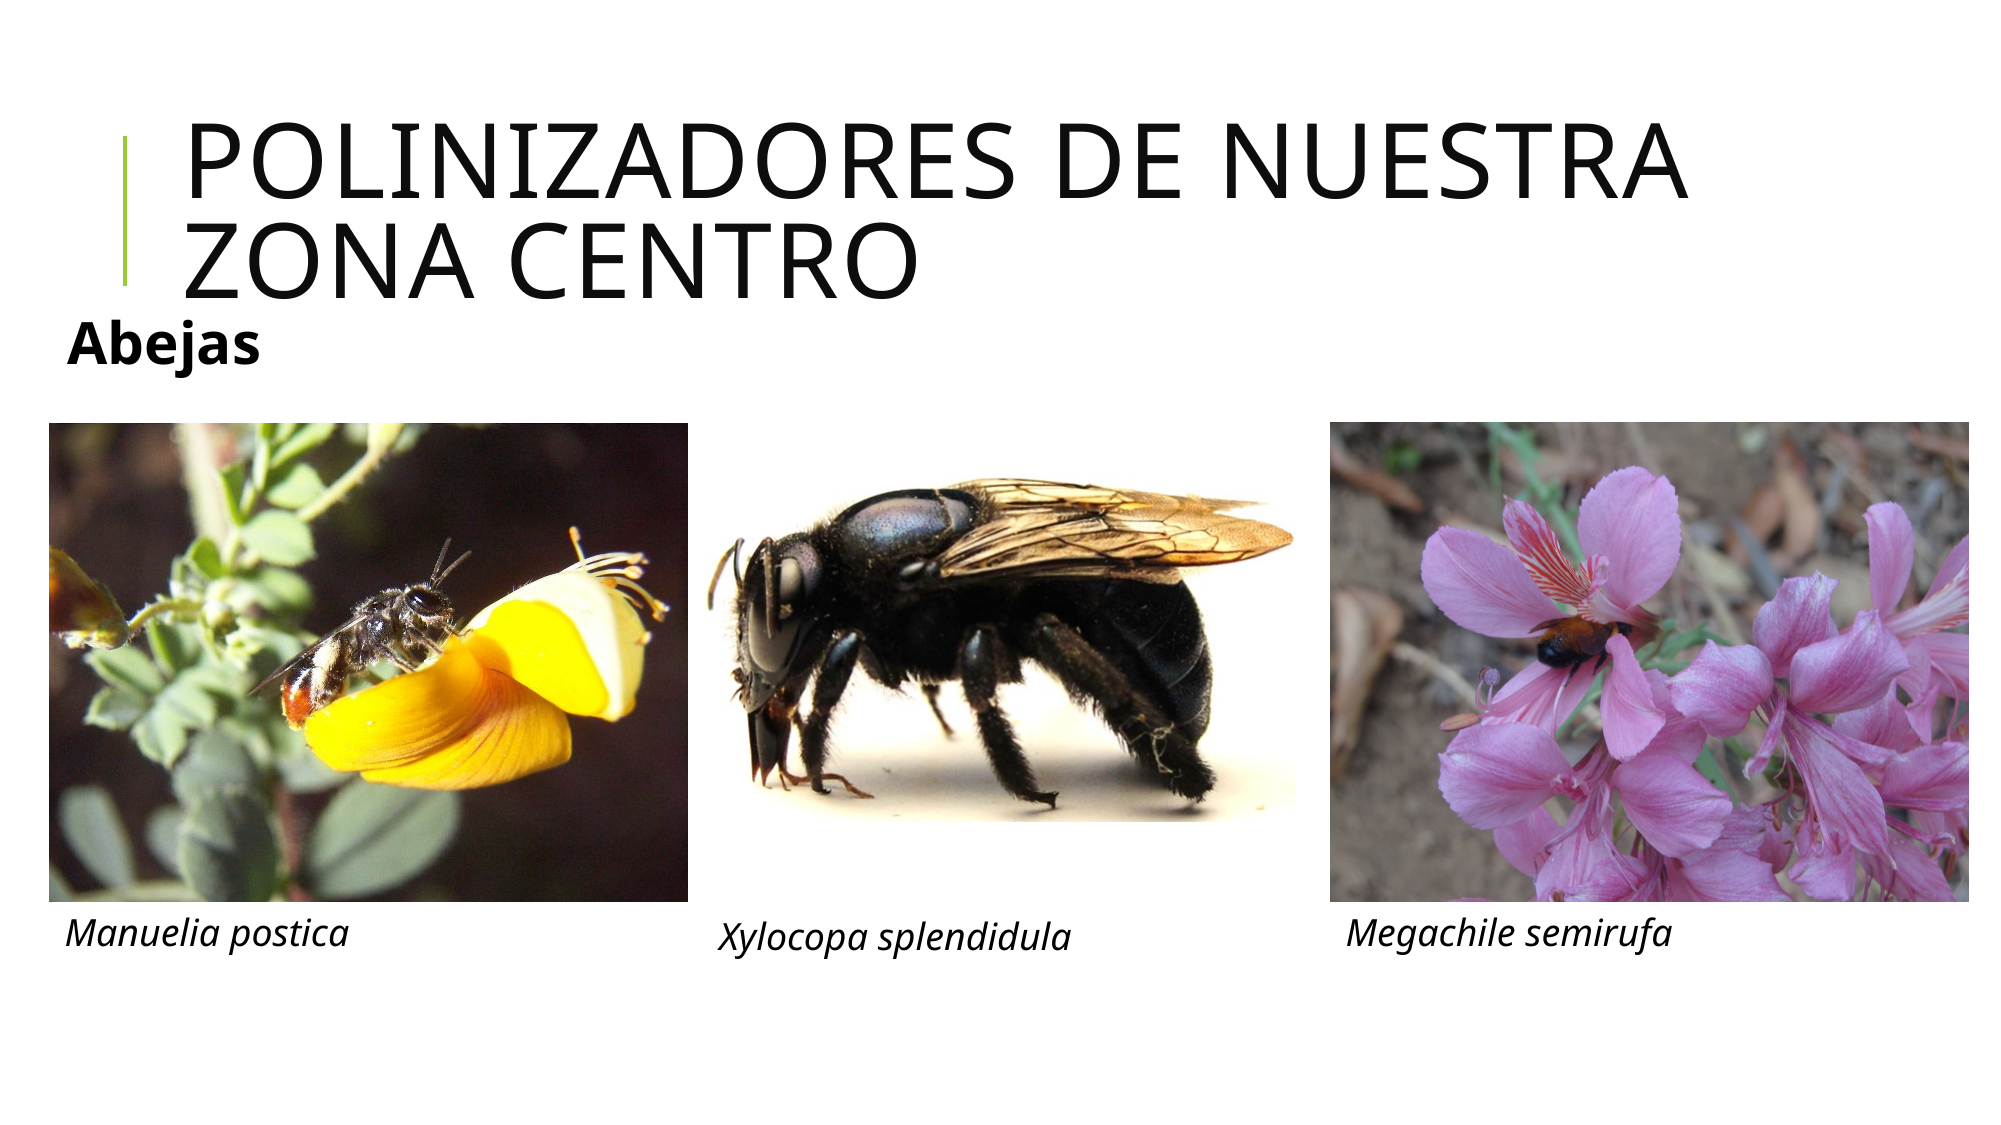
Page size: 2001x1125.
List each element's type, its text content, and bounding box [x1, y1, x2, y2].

picture [49, 422, 688, 902]
text_box Xylocopa splendidula [704, 905, 1305, 966]
text_box Megachile semirufa [1330, 909, 1931, 962]
text_box Manuelia postica [49, 909, 650, 962]
picture [1330, 422, 1970, 902]
text_box Abejas [52, 299, 497, 384]
title polinizadores de nuestra zona centro [168, 96, 1763, 342]
picture [704, 473, 1296, 823]
